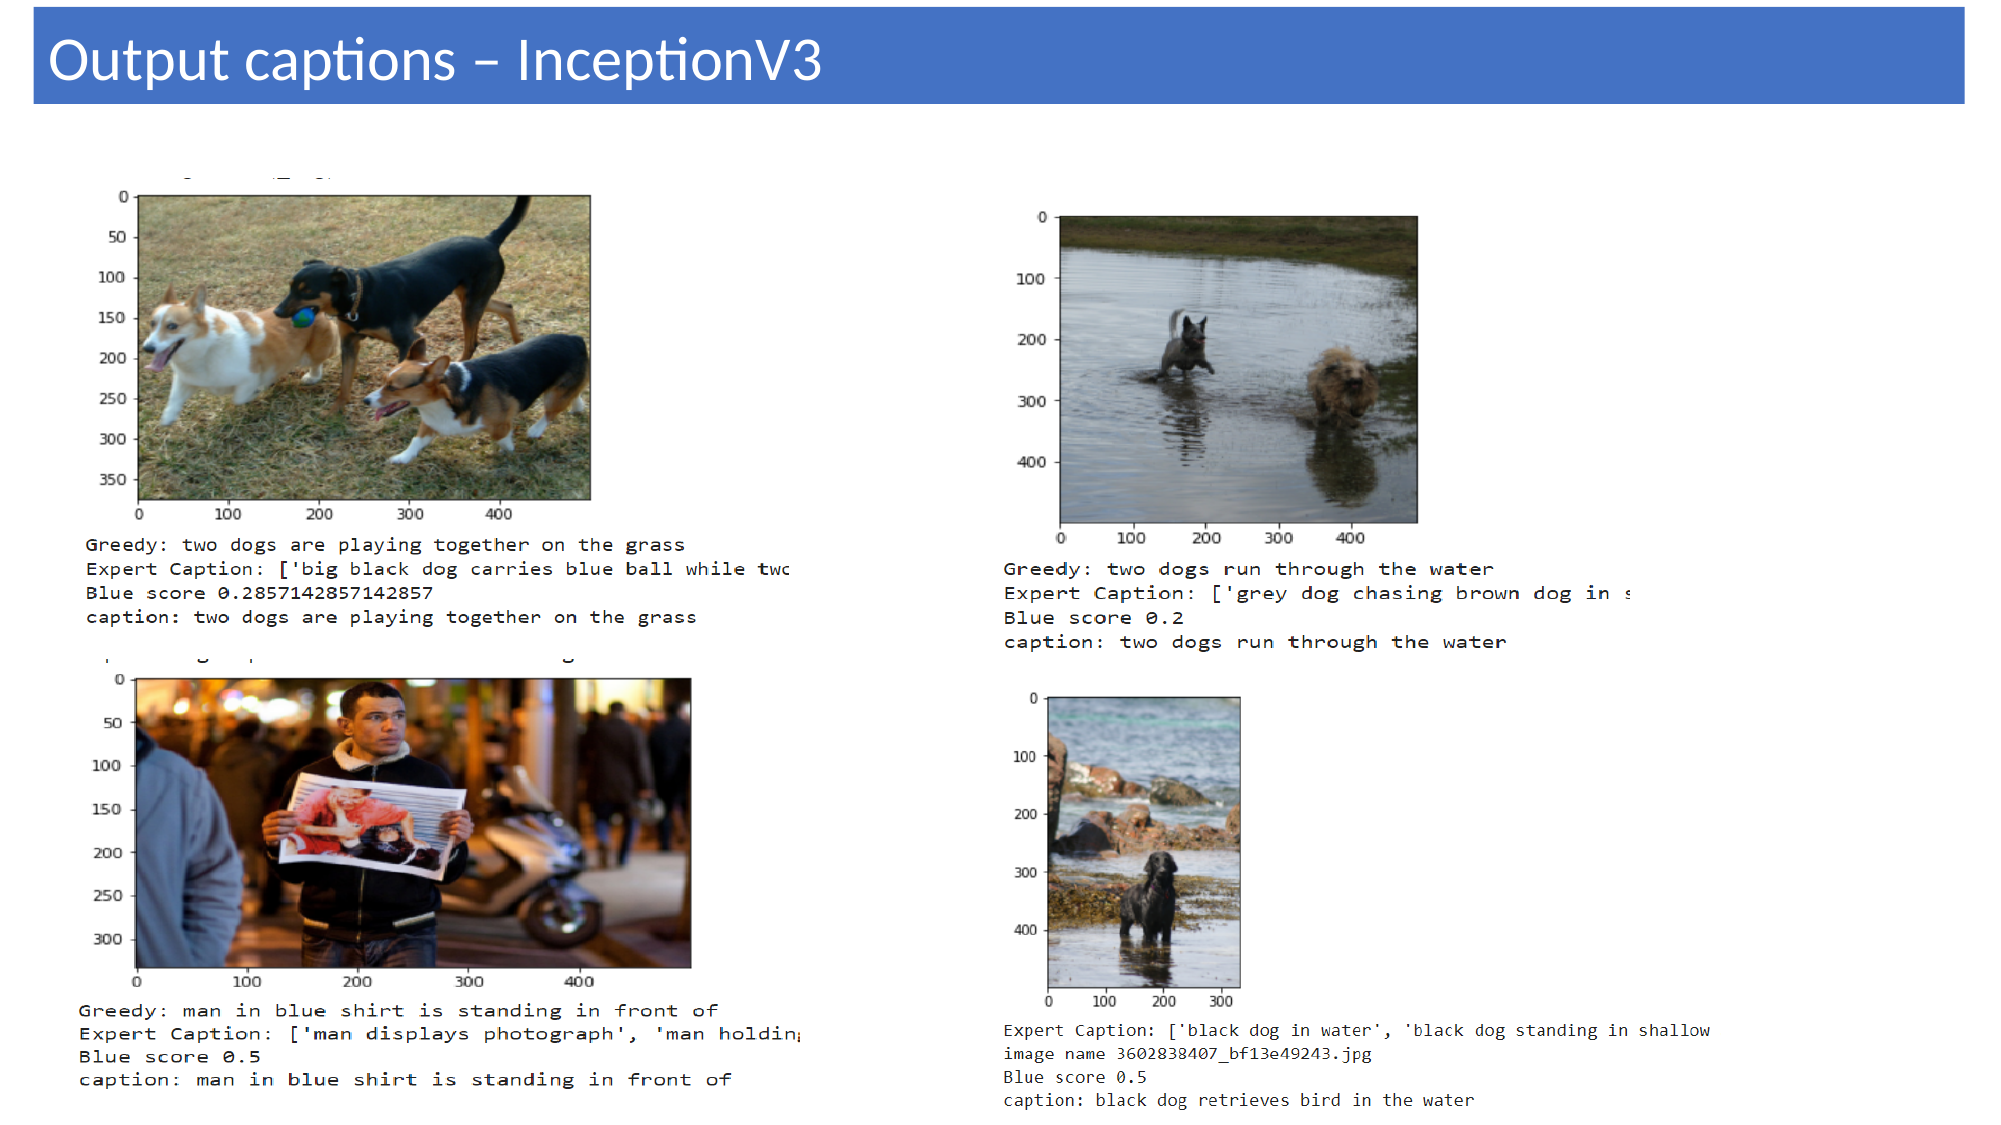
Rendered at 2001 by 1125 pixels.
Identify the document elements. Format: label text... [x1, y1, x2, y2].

picture [69, 178, 789, 632]
text_box Output captions – InceptionV3 [33, 6, 1966, 105]
picture [973, 201, 1630, 660]
picture [999, 689, 1721, 1118]
picture [58, 659, 800, 1093]
